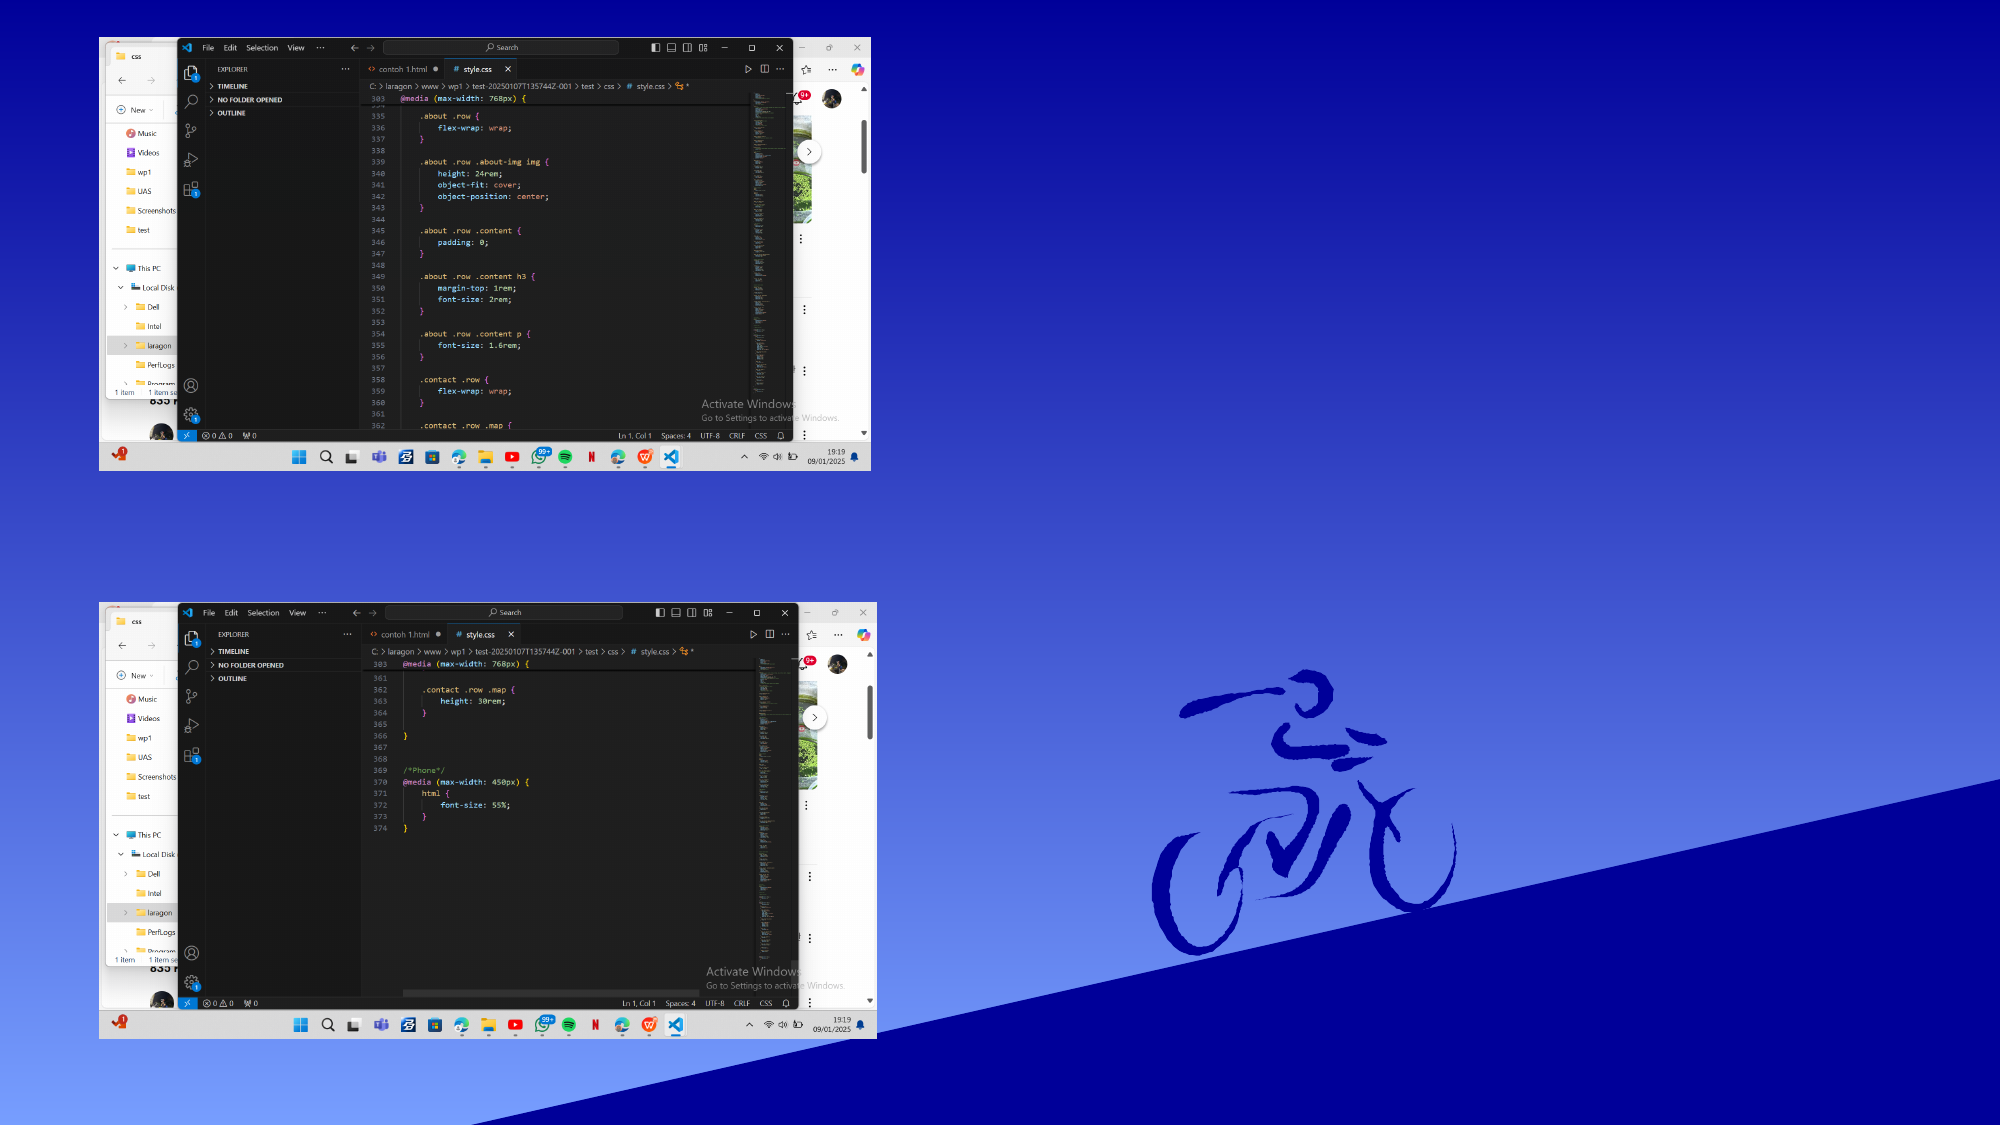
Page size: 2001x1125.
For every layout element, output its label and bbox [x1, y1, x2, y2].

picture [99, 601, 877, 1039]
picture [99, 37, 871, 471]
